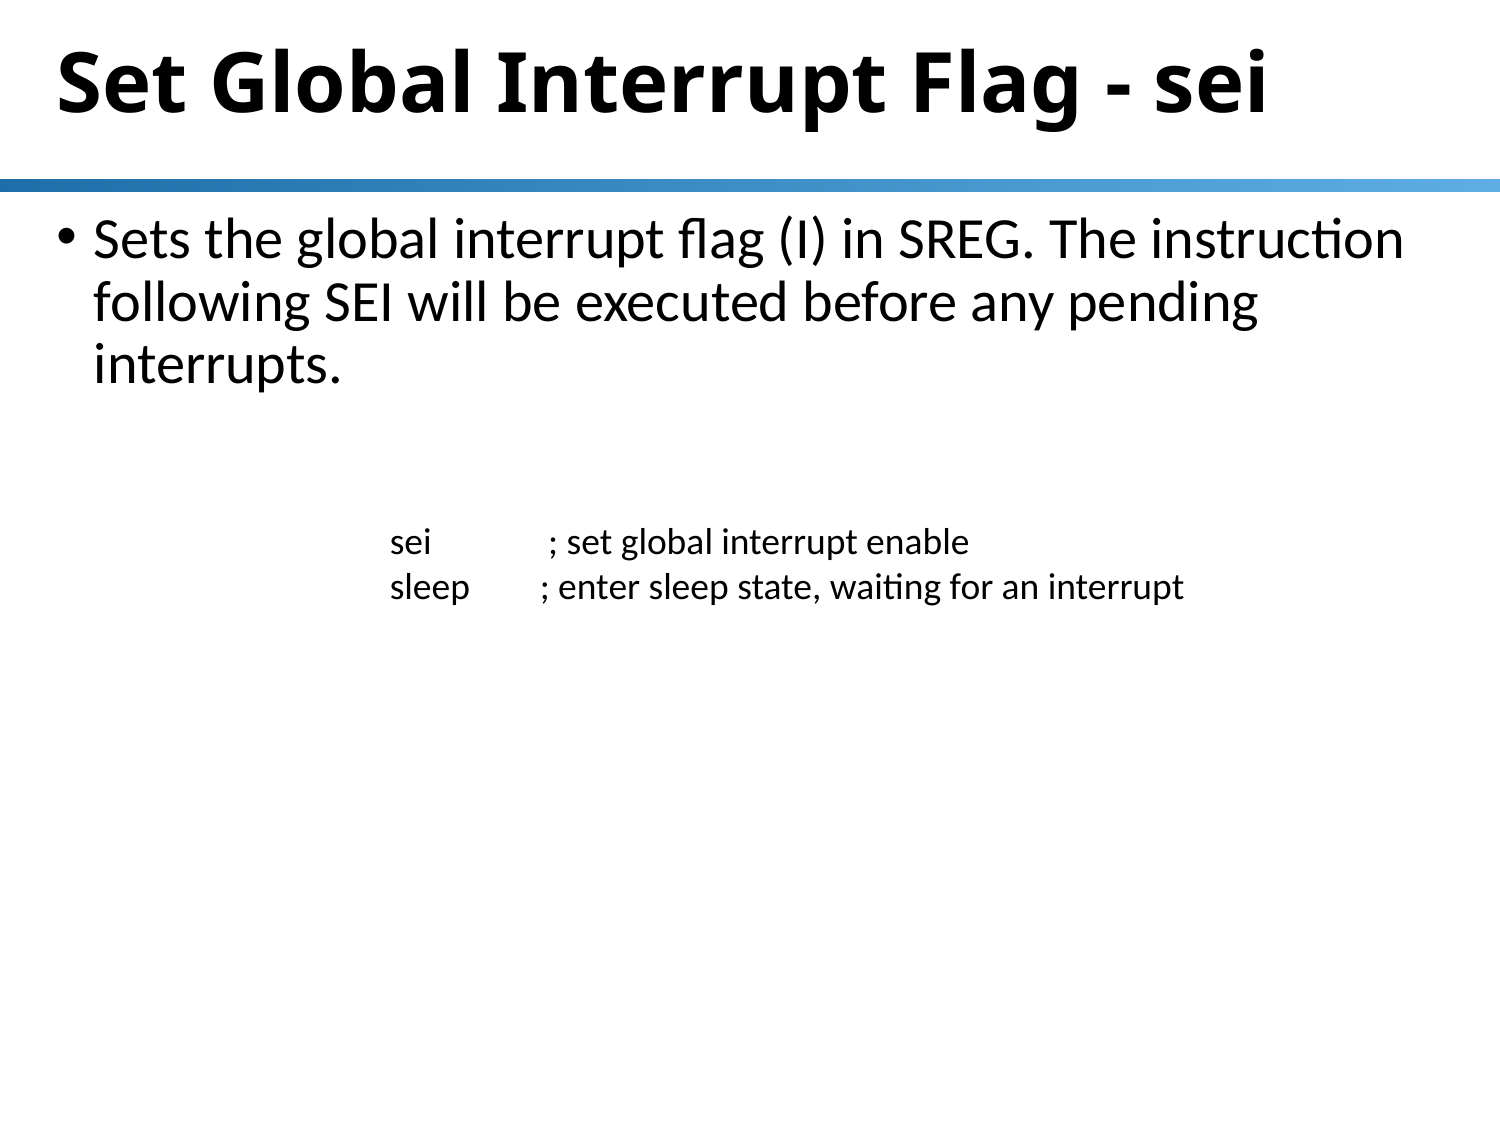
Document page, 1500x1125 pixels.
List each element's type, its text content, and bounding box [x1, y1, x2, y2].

list Sets the global interrupt flag (I) in SREG. The instruction following SEI will be executed before any pending interrupts. [41, 200, 1445, 563]
title Set Global Interrupt Flag - sei [41, 0, 1445, 171]
text_box sei ; set global interrupt enable sleep ; enter sleep state, waiting for an interrupt [375, 509, 1463, 615]
